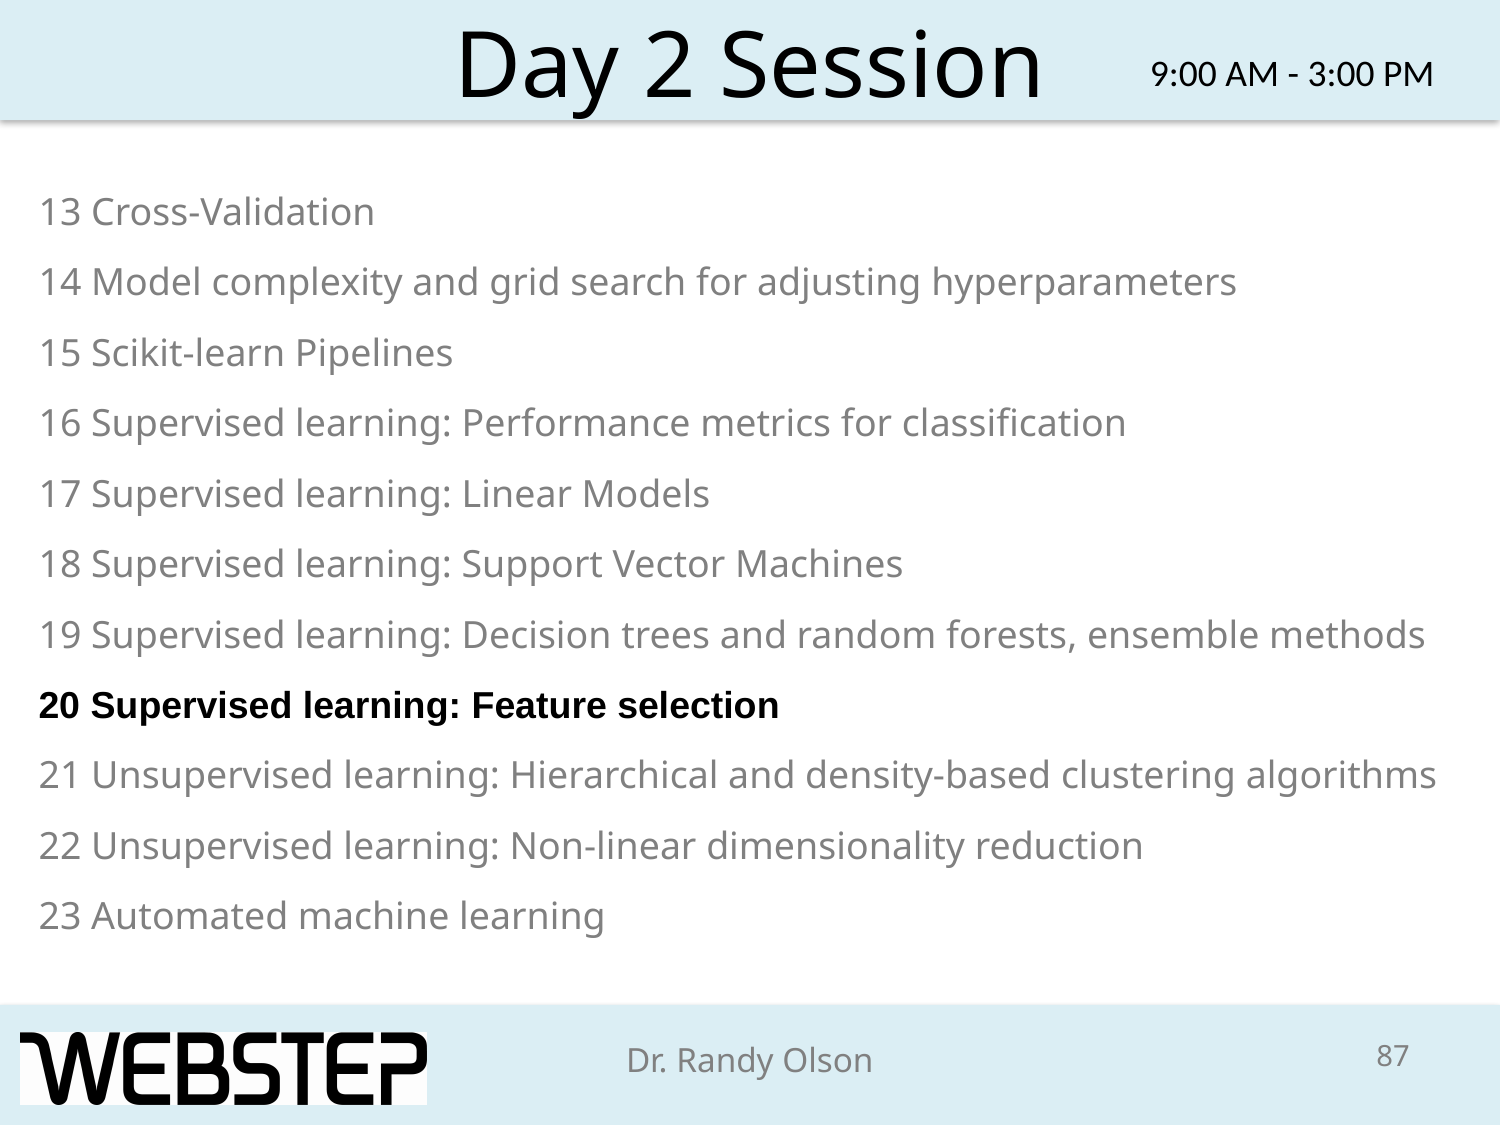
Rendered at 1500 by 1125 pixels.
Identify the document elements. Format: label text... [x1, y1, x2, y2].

picture [20, 1032, 427, 1105]
title Day 2 Session [75, 0, 1425, 155]
text_box 9:00 AM - 3:00 PM [1135, 41, 1450, 101]
list 13 Cross-Validation 14 Model complexity and grid search for adjusting hyperparameters 15 Scikit-learn Pipelines 16 Supervised learning: Performance metrics for classification 17 Supervised learning: Linear Models 18 Supervised learning: Support Vector Machines 19 Supervised learning: Decision trees and random forests, ensemble methods 20 Supervised learning: Feature selection 21 Unsupervised learning: Hierarchical and density-based clustering algorithms 22 Unsupervised learning: Non-linear dimensionality reduction 23 Automated machine learning [23, 162, 1476, 919]
slide_number 87 [1310, 1026, 1425, 1088]
